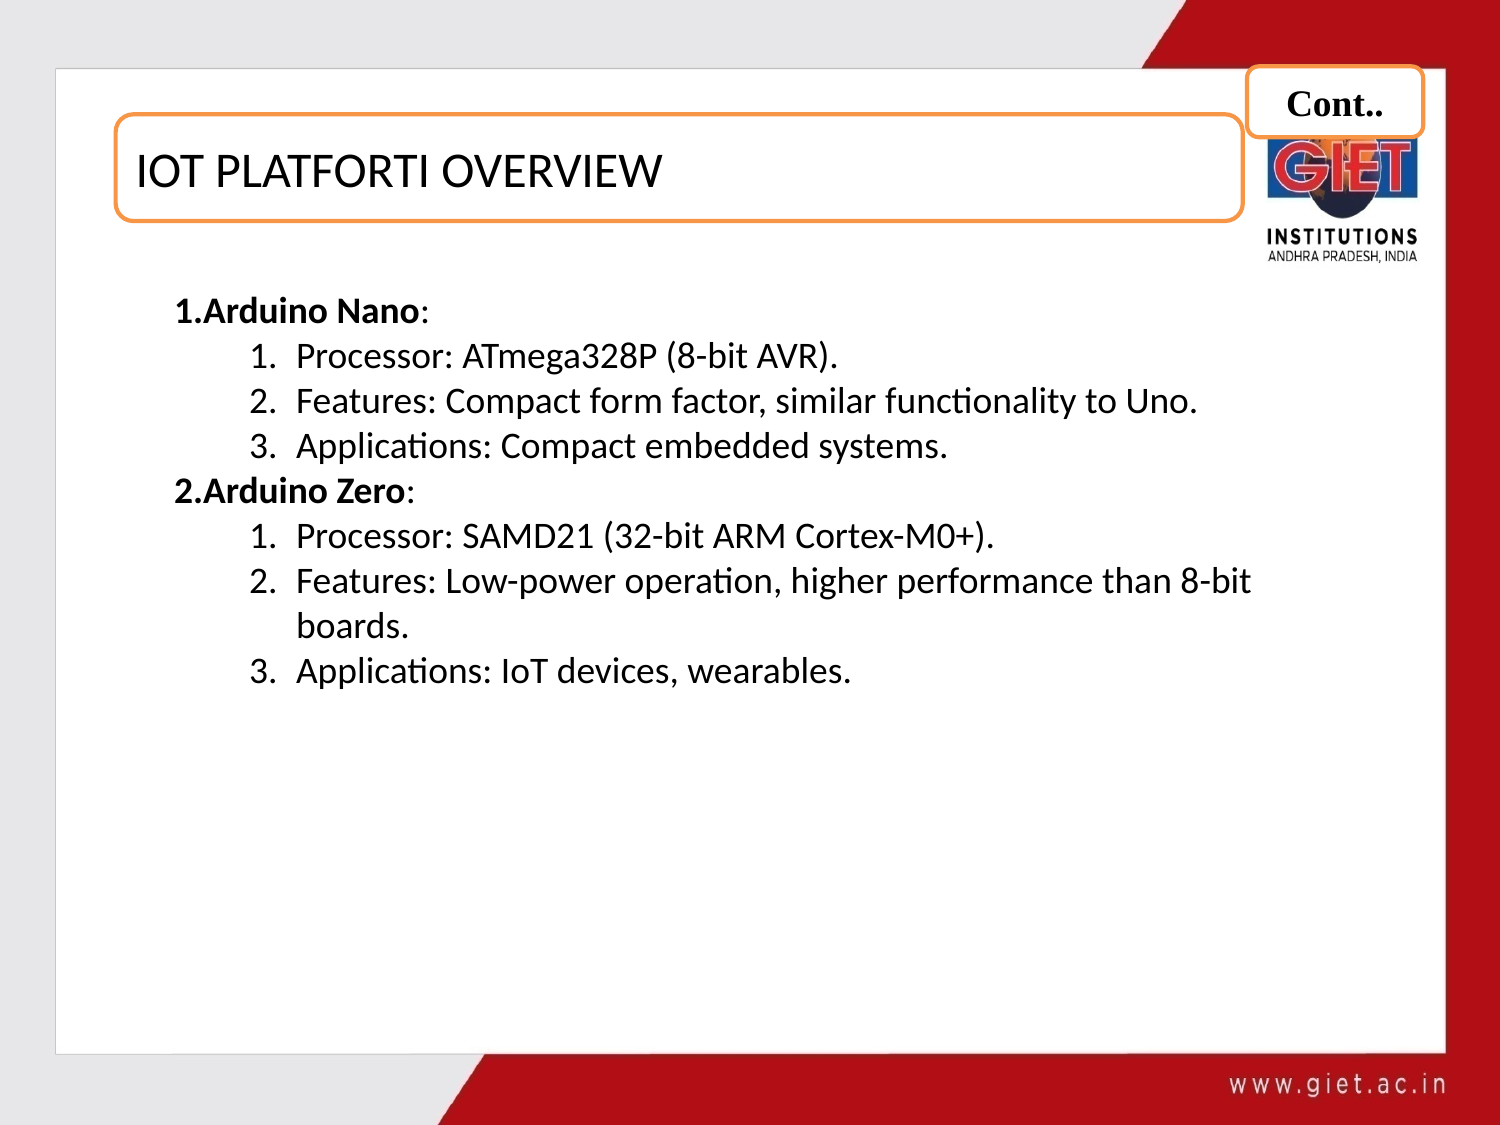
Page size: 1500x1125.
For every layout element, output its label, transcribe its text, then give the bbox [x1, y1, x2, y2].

text_box Arduino Nano: Processor: ATmega328P (8-bit AVR). Features: Compact form factor, similar functionality to Uno. Applications: Compact embedded systems. Arduino Zero: Processor: SAMD21 (32-bit ARM Cortex-M0+). Features: Low-power operation, higher performance than 8-bit boards. Applications: IoT devices, wearables. [159, 278, 1376, 1039]
picture [0, 0, 1500, 1125]
text_box Cont.. [1244, 64, 1426, 140]
text_box IOT PLATFORTI OVERVIEW [113, 112, 1245, 224]
